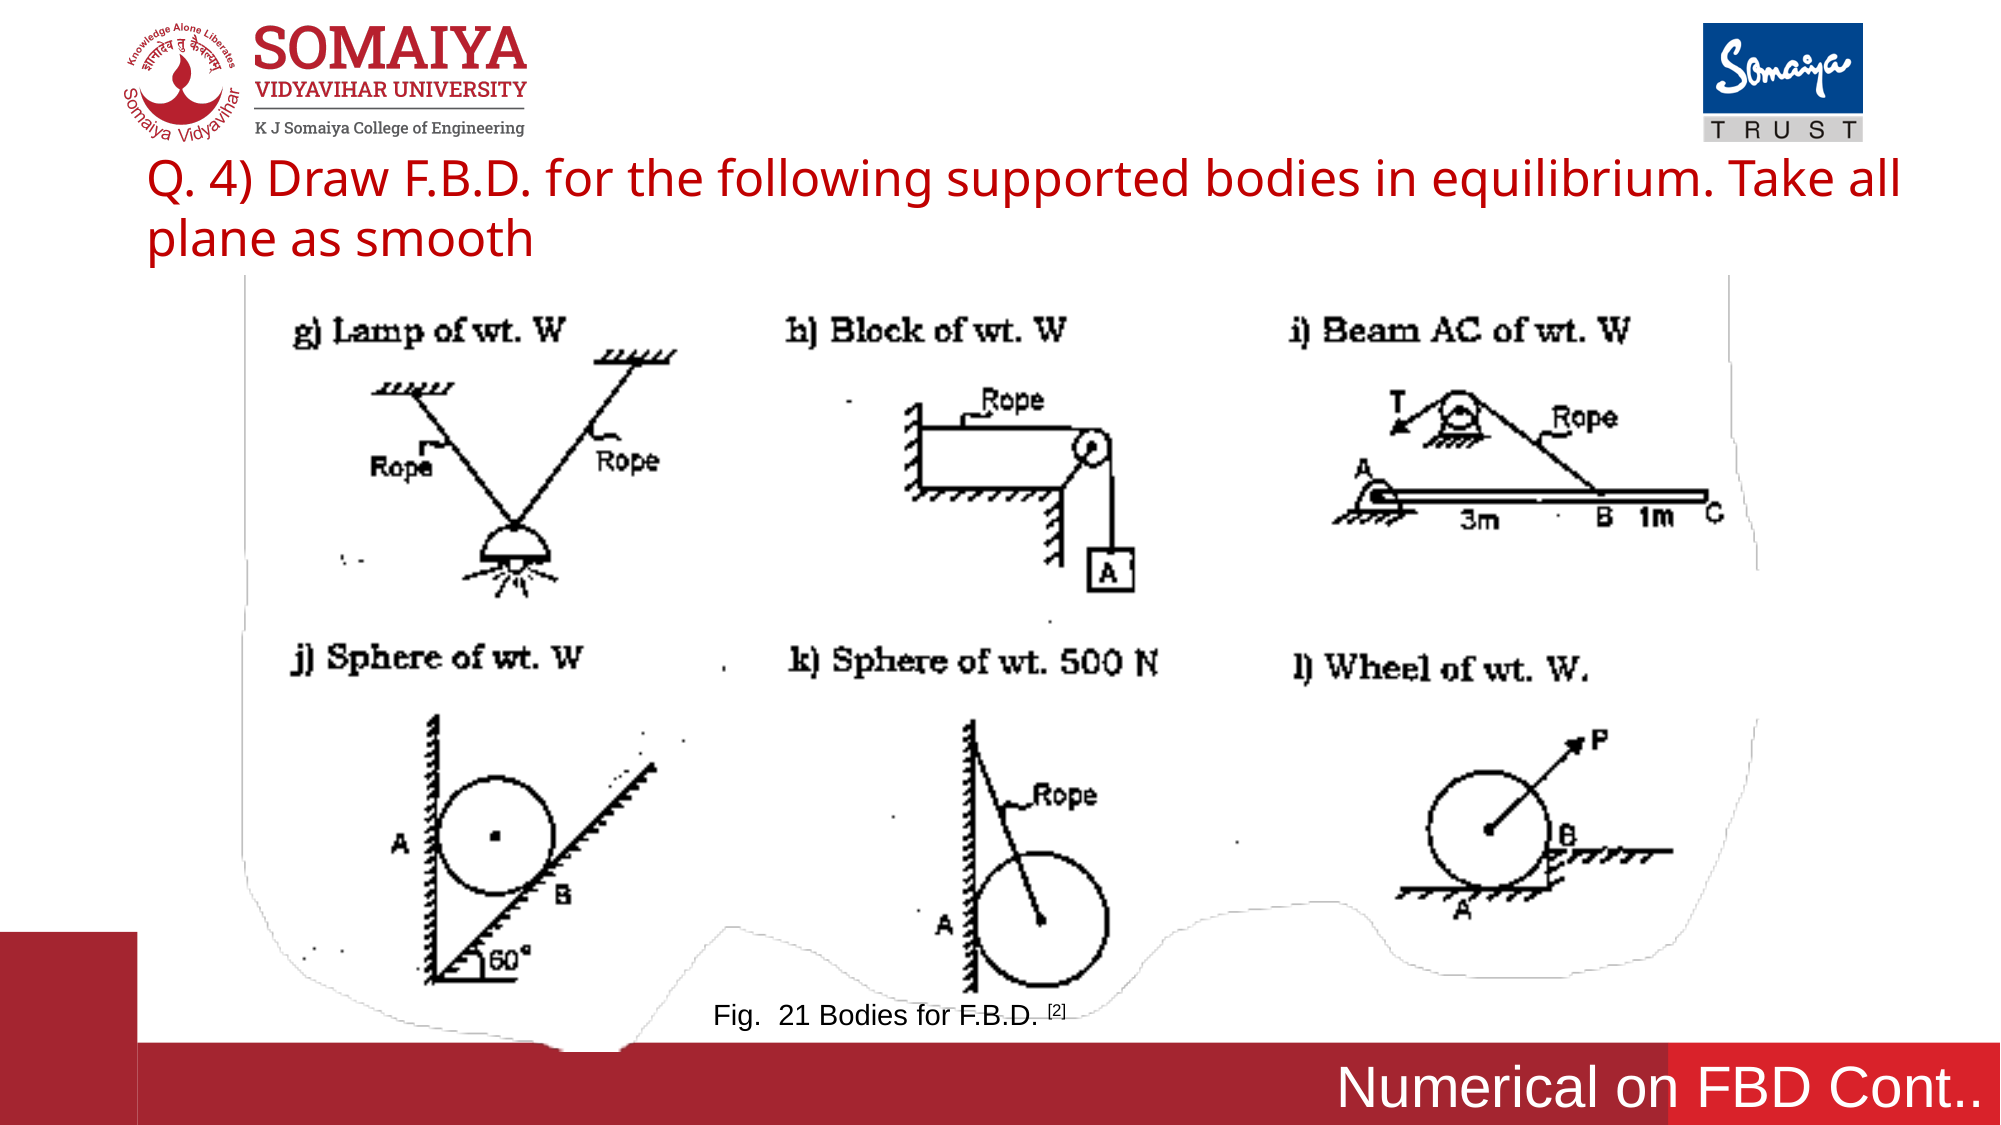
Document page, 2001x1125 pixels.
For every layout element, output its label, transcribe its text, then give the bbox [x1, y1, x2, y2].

picture [1703, 23, 1863, 139]
text_box Q. 4) Draw F.B.D. for the following supported bodies in equilibrium. Take all plane as smooth [131, 139, 1954, 275]
picture [124, 23, 527, 142]
text_box Numerical on FBD Cont.. [727, 1041, 2000, 1125]
picture [237, 275, 1760, 1052]
